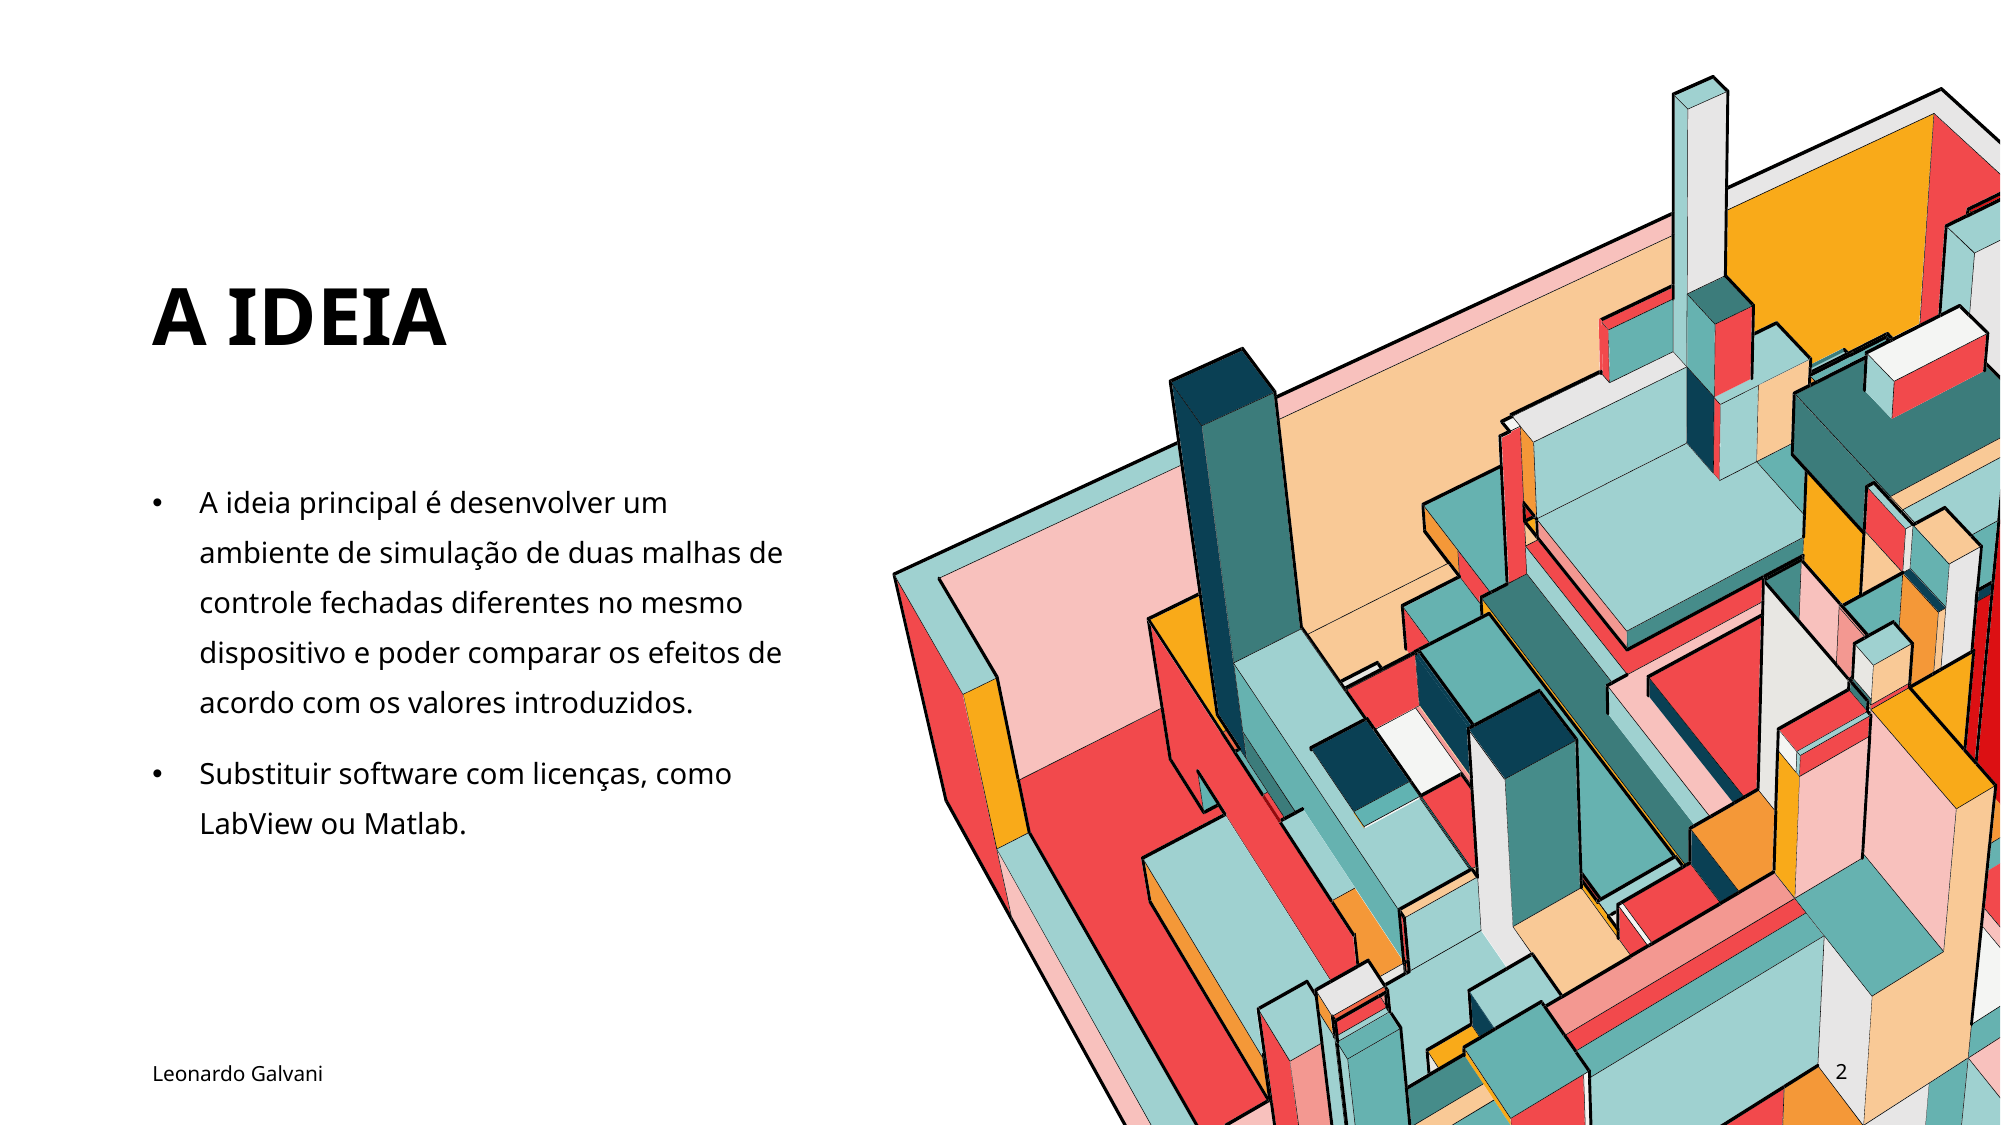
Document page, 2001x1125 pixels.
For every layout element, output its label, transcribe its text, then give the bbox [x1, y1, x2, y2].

list A ideia principal é desenvolver um ambiente de simulação de duas malhas de controle fechadas diferentes no mesmo dispositivo e poder comparar os efeitos de acordo com os valores introduzidos. Substituir software com licenças, como LabView ou Matlab. [137, 461, 813, 980]
slide_number Leonardo Galvani [137, 1042, 363, 1103]
title A ideia [137, 211, 813, 429]
slide_number 2 [1412, 1042, 1863, 1103]
